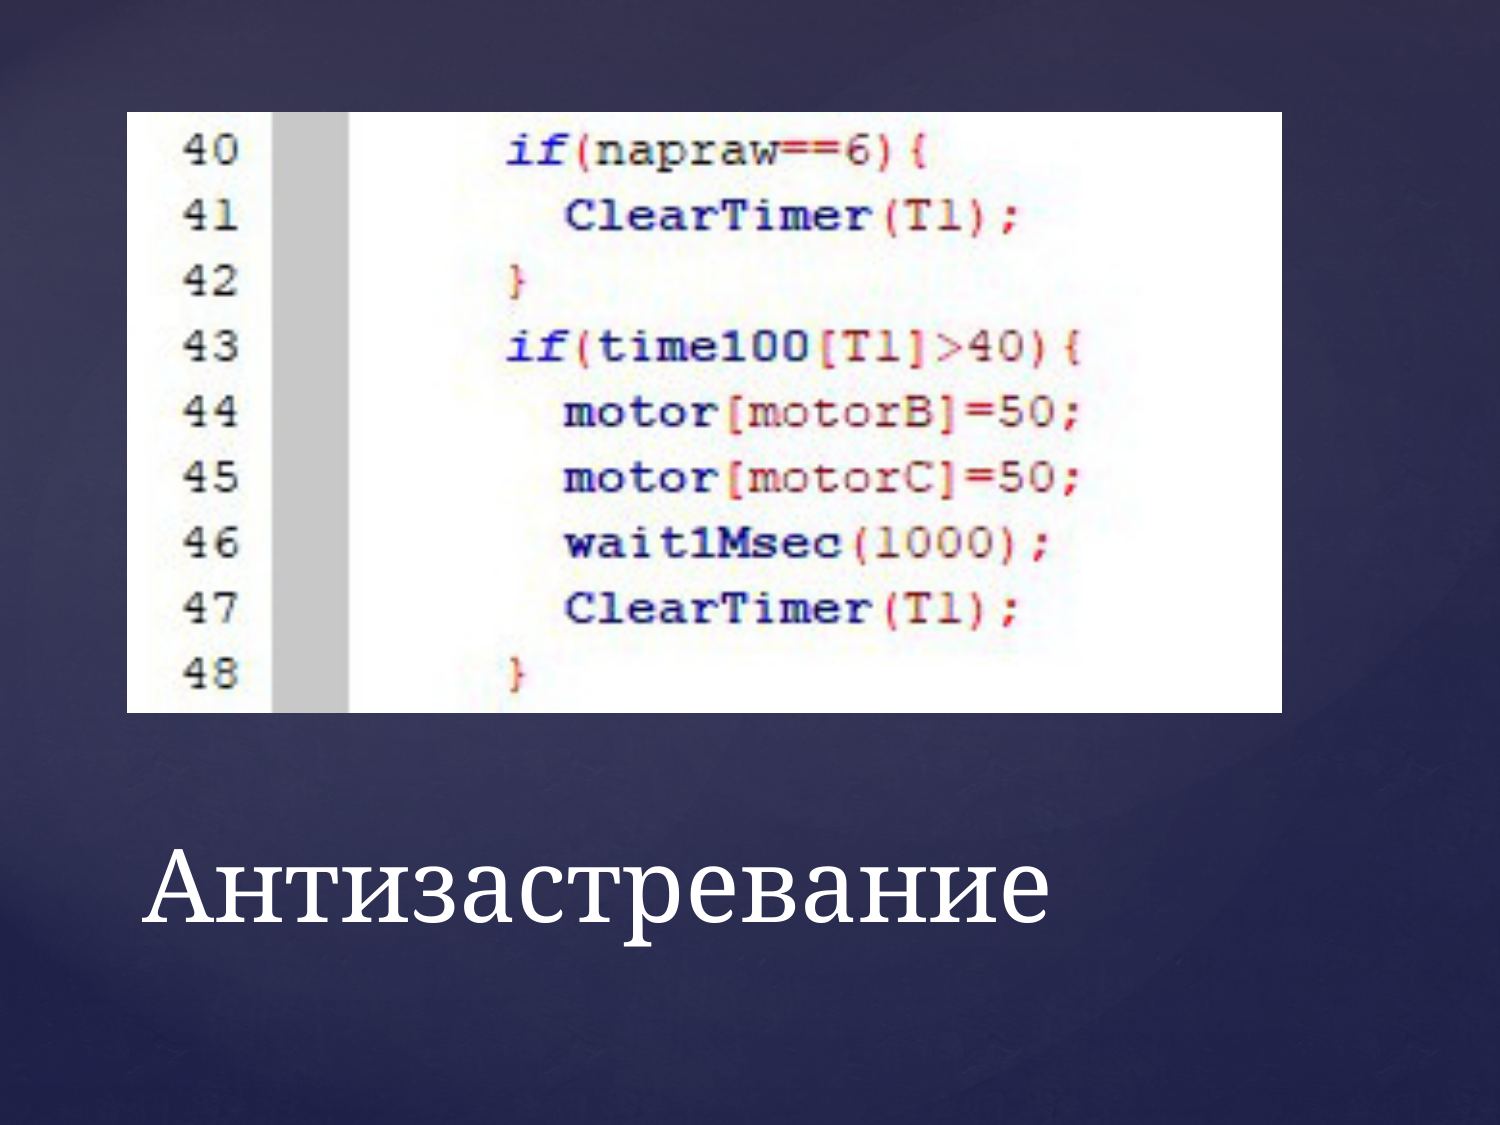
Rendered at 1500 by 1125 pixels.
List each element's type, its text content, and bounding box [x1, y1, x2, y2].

picture [126, 111, 1282, 713]
title Антизастревание [127, 800, 1365, 950]
